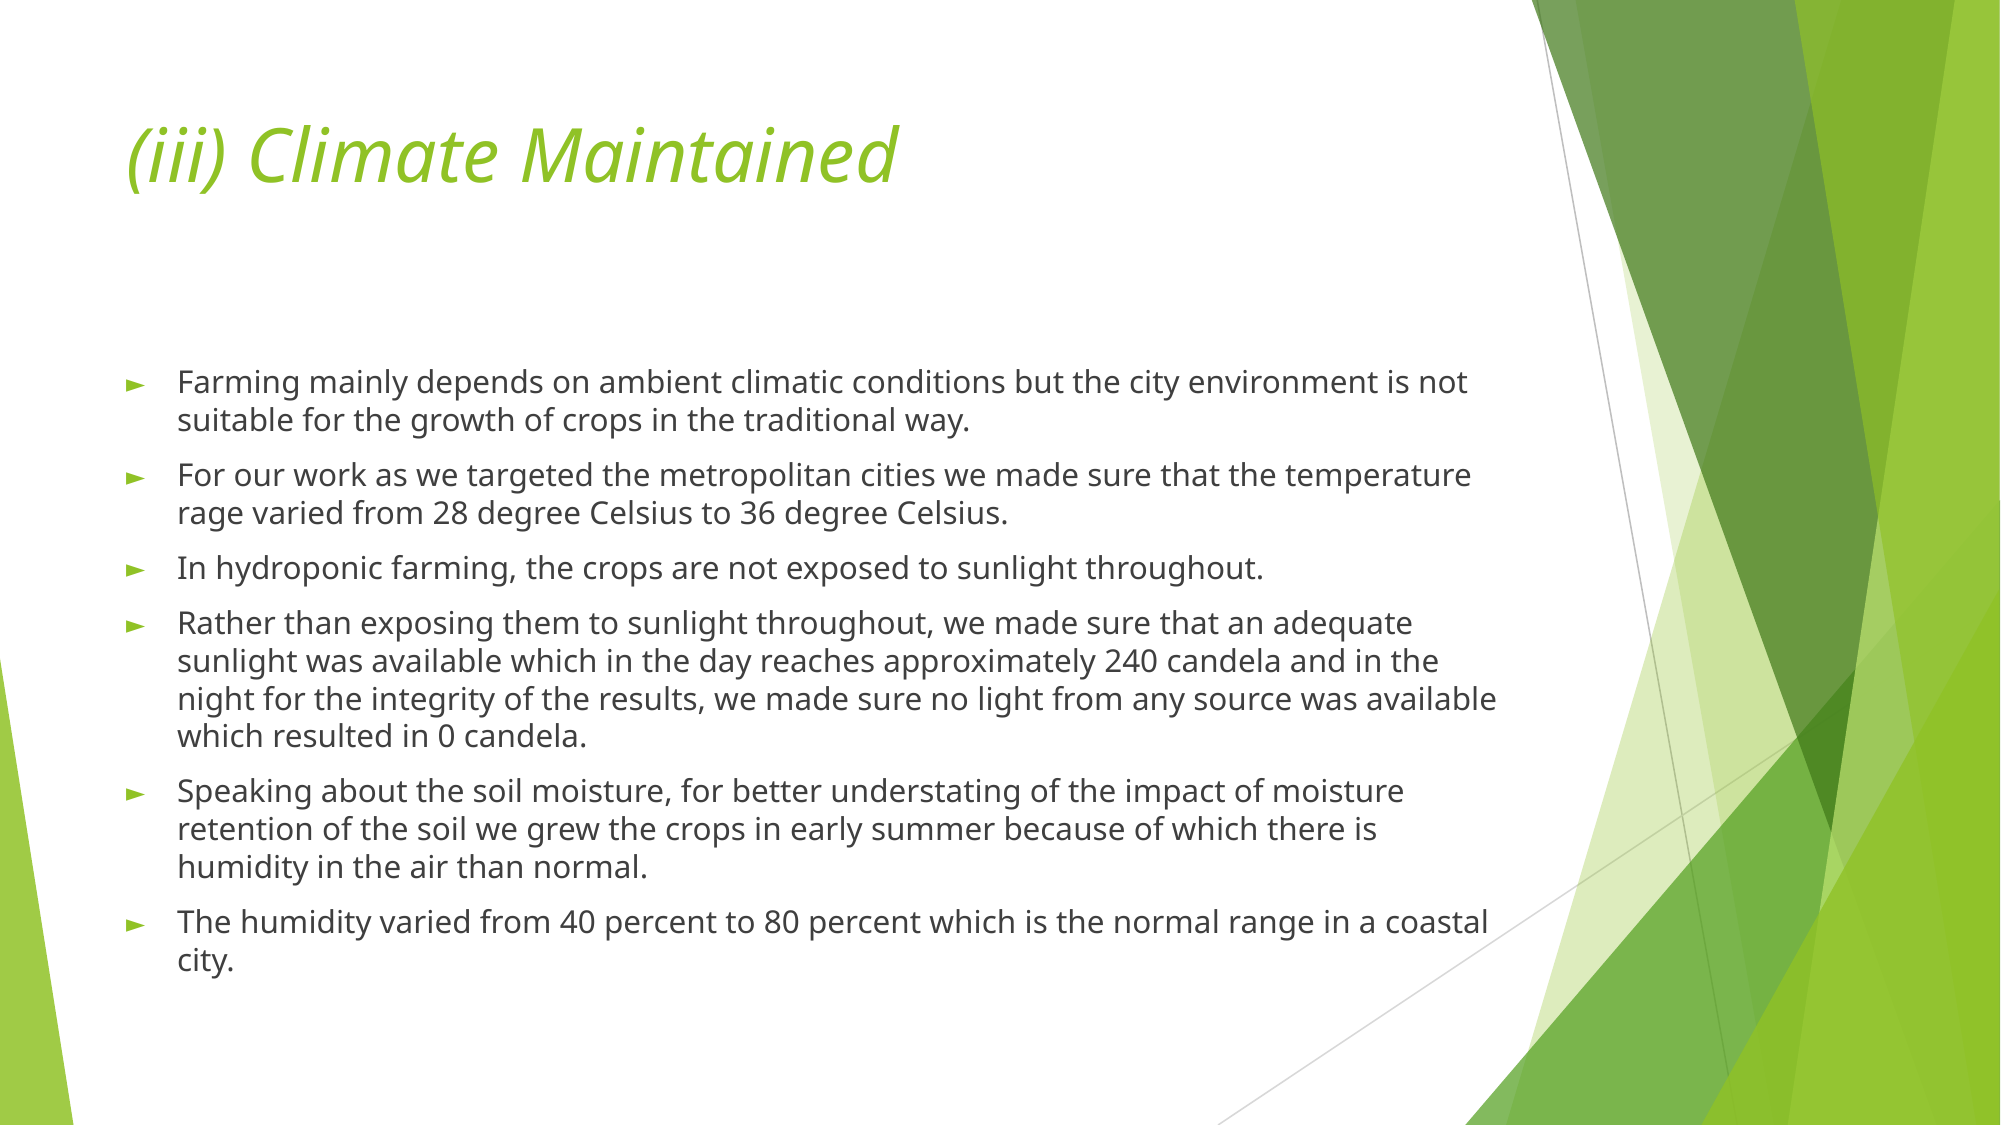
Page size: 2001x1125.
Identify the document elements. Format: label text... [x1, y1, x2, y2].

title (iii) Climate Maintained [111, 99, 1522, 317]
list Farming mainly depends on ambient climatic conditions but the city environment is not suitable for the growth of crops in the traditional way. For our work as we targeted the metropolitan cities we made sure that the temperature rage varied from 28 degree Celsius to 36 degree Celsius. In hydroponic farming, the crops are not exposed to sunlight throughout. Rather than exposing them to sunlight throughout, we made sure that an adequate sunlight was available which in the day reaches approximately 240 candela and in the night for the integrity of the results, we made sure no light from any source was available which resulted in 0 candela. Speaking about the soil moisture, for better understating of the impact of moisture retention of the soil we grew the crops in early summer because of which there is humidity in the air than normal. The humidity varied from 40 percent to 80 percent which is the normal range in a coastal city. [111, 354, 1522, 992]
